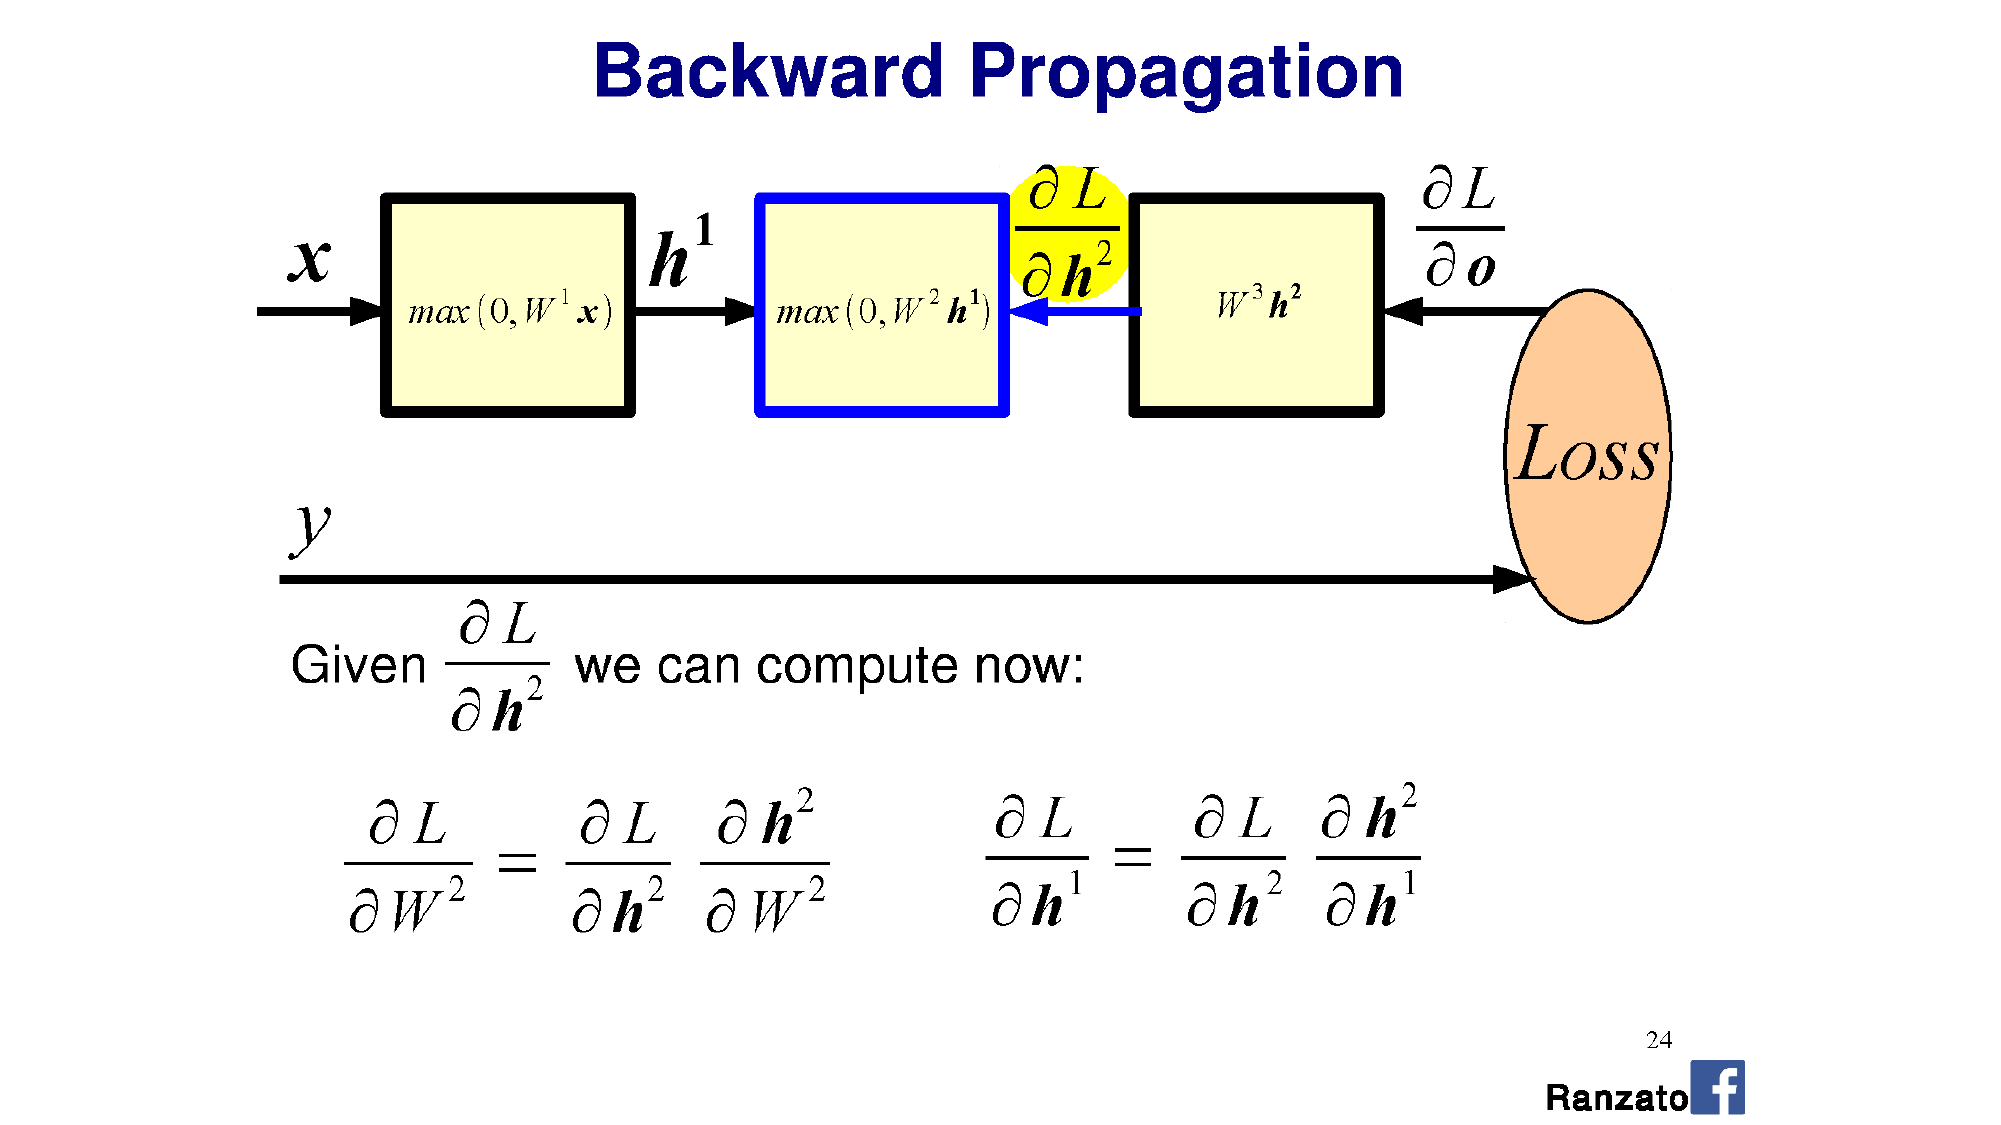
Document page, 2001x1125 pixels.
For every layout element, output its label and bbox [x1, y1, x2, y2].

picture [251, 1, 1749, 1125]
